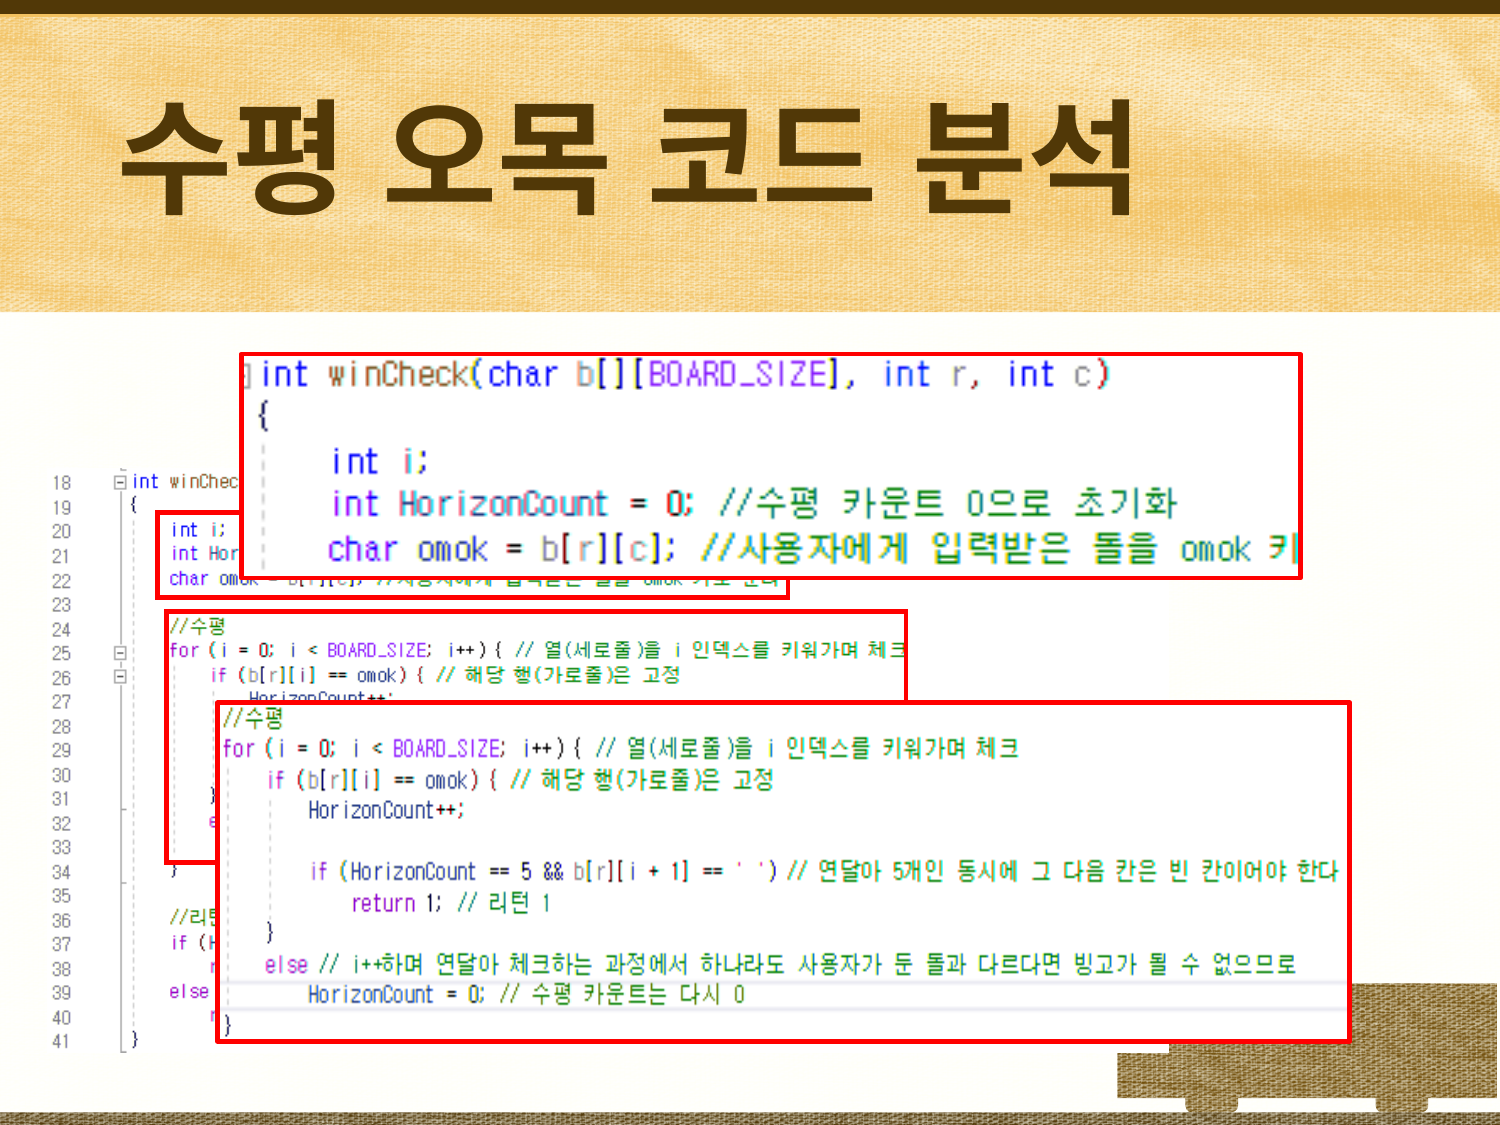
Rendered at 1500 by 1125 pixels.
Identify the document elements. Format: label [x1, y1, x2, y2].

text_box [0, 0, 1500, 15]
picture [0, 17, 1500, 1125]
